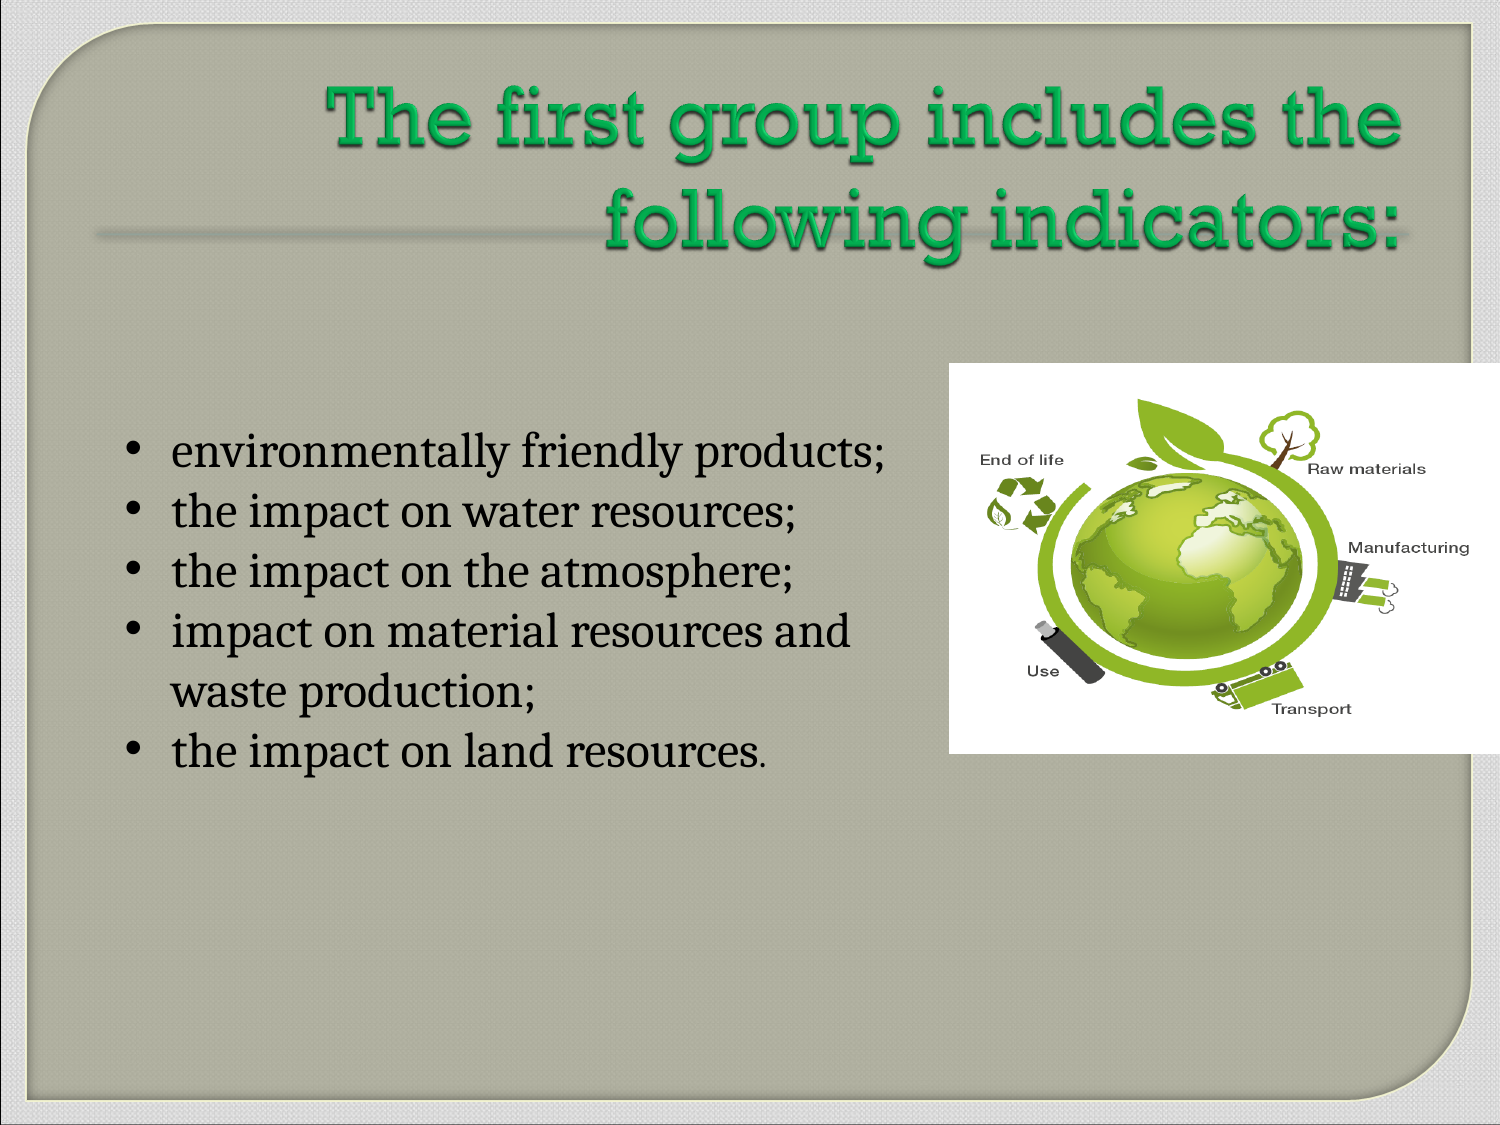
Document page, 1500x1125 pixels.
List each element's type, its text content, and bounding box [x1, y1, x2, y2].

picture [0, 0, 1500, 1125]
text_box environmentally friendly products; the impact on water resources; the impact on the atmosphere; impact on material resources and waste production; the impact on land resources. [117, 410, 906, 785]
